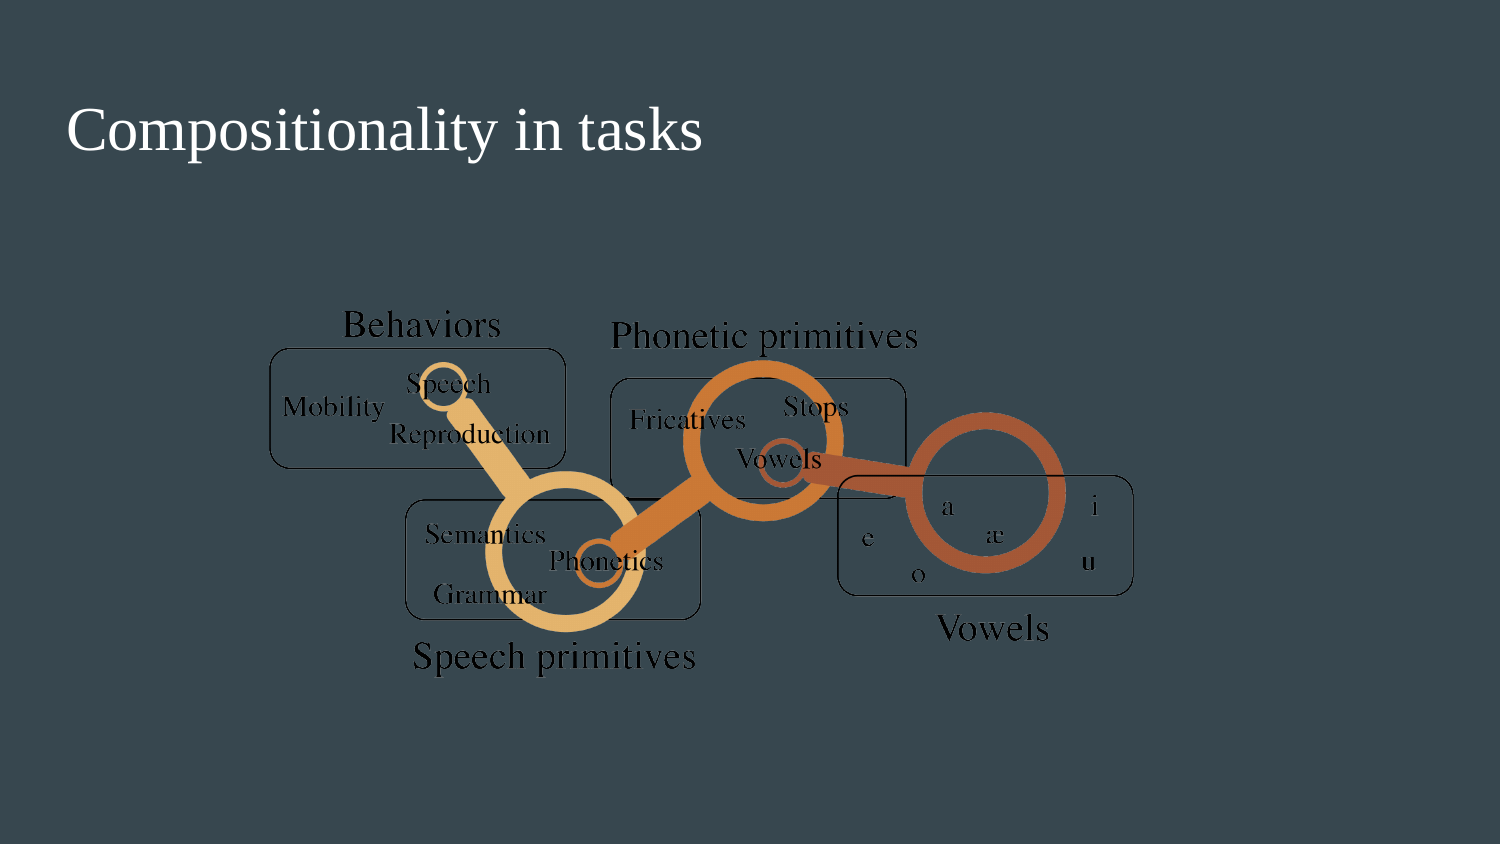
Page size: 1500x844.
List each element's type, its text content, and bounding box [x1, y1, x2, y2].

picture [269, 304, 1134, 686]
title Compositionality in tasks [51, 72, 1449, 167]
